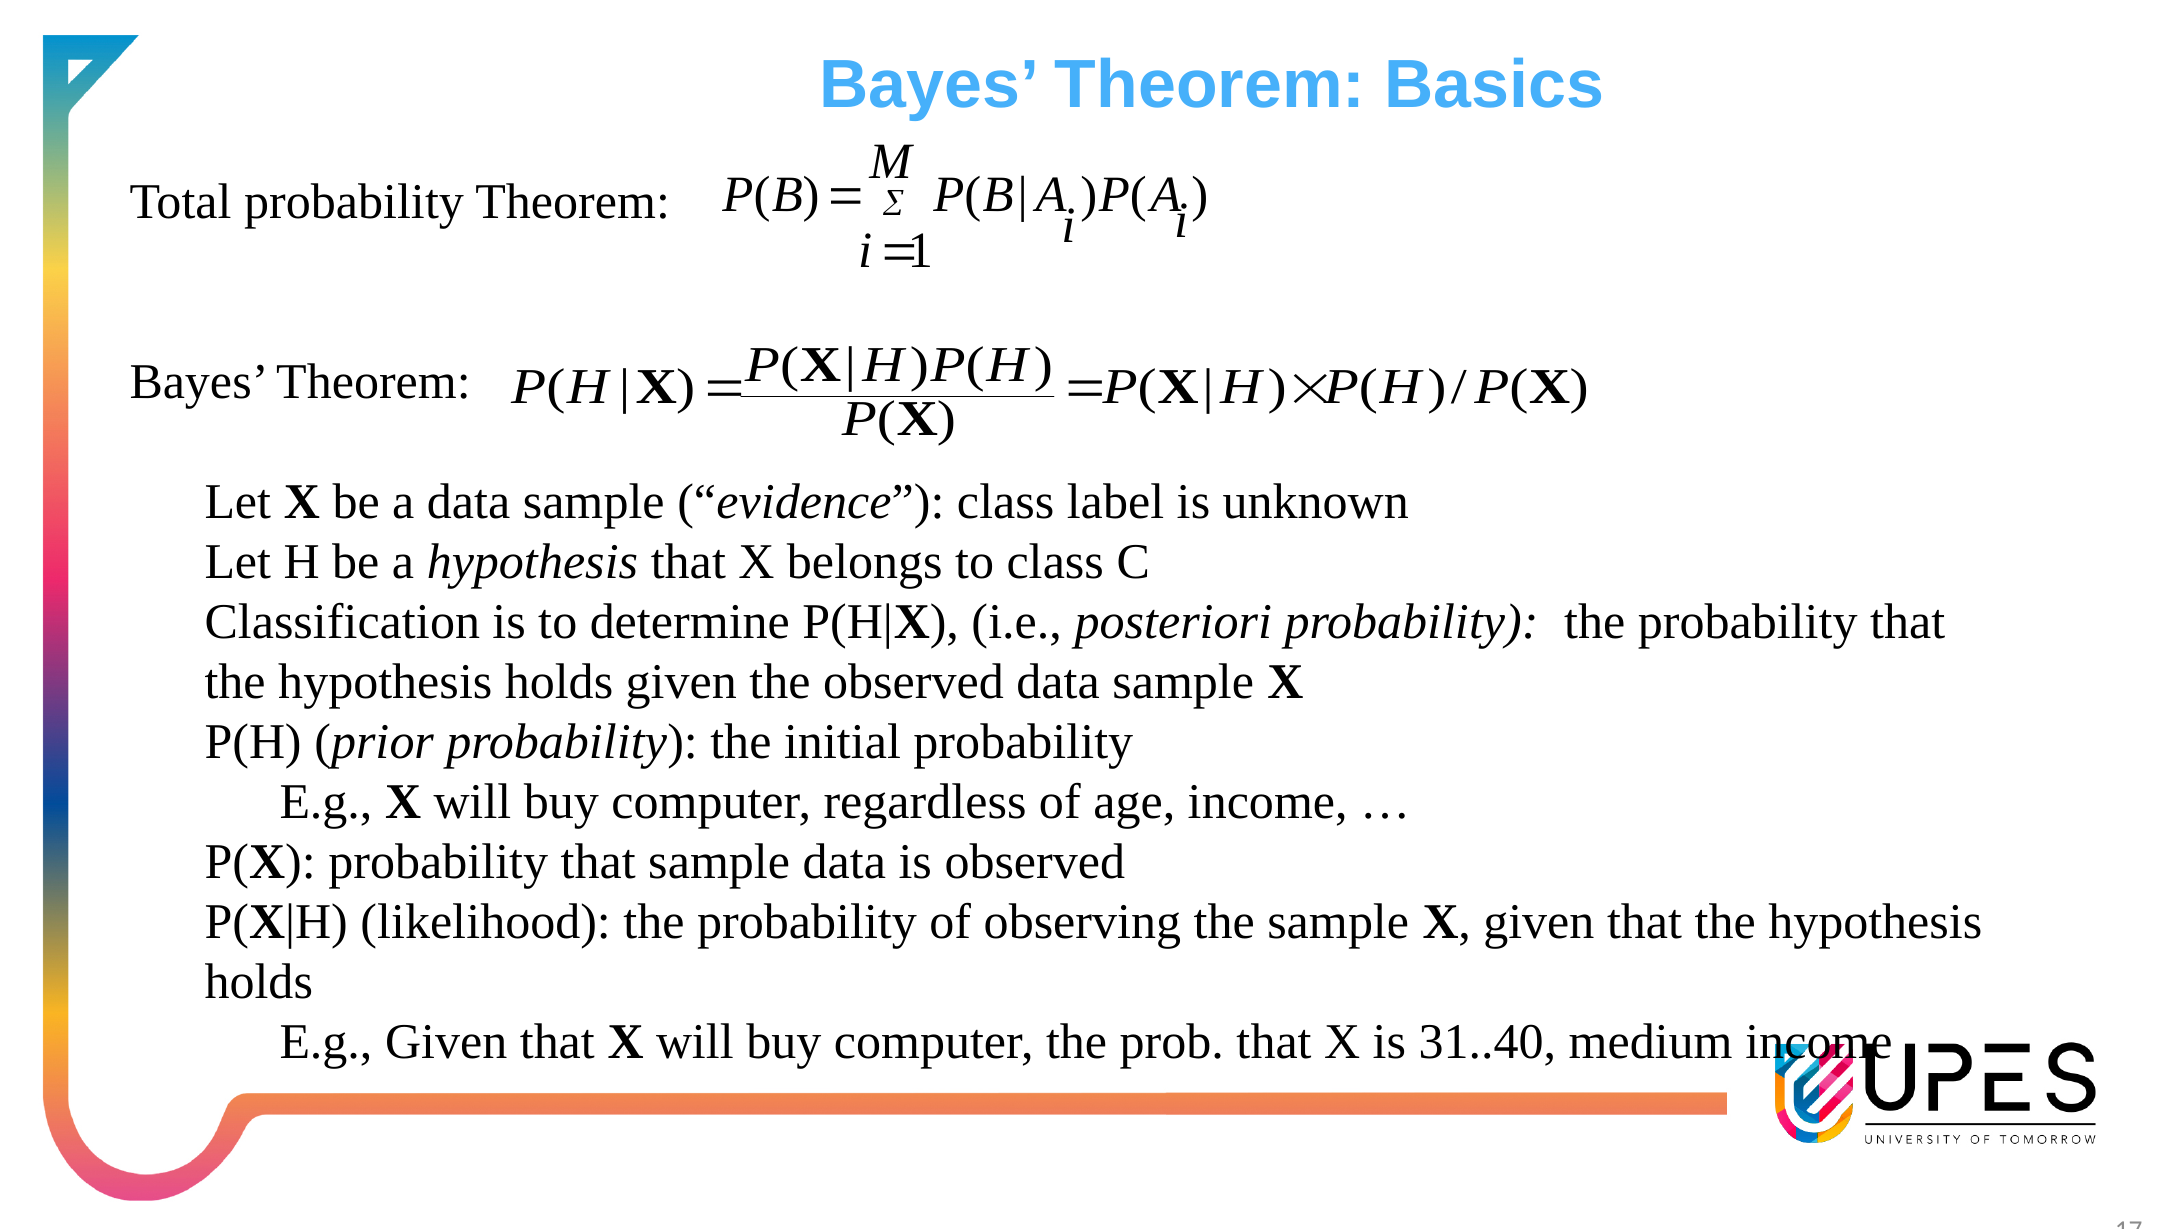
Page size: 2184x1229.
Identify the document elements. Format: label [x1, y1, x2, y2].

text_box [504, 341, 1594, 452]
list [0, 0, 2184, 1229]
text_box [716, 137, 1213, 275]
